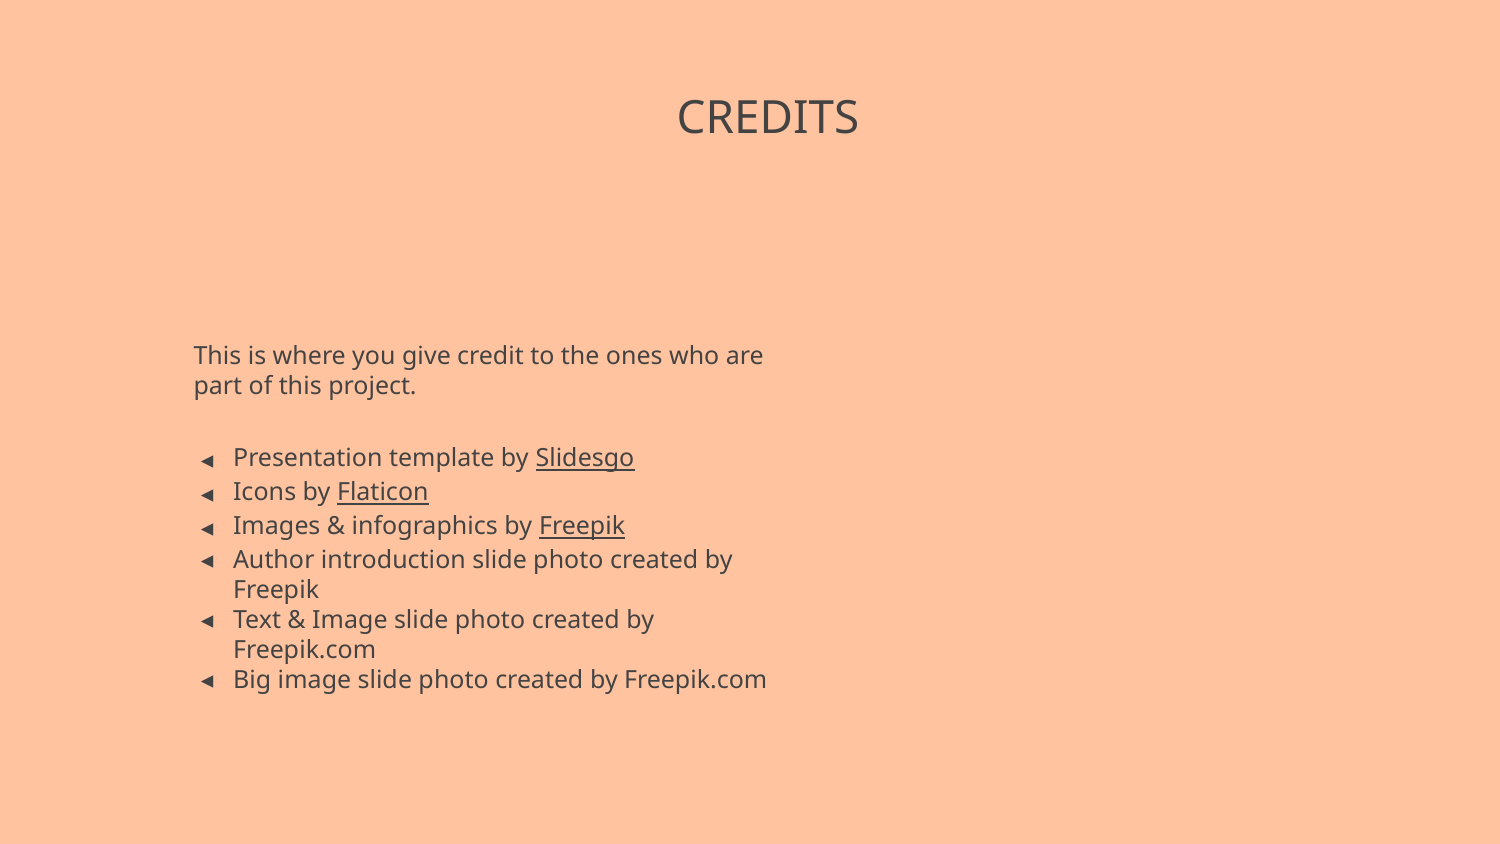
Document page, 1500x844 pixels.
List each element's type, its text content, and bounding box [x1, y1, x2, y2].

title CREDITS [67, 76, 1469, 143]
subtitle This is where you give credit to the ones who are part of this project. Presentation template by Slidesgo Icons by Flaticon Images & infographics by Freepik Author introduction slide photo created by Freepik Text & Image slide photo created by Freepik.com Big image slide photo created by Freepik.com [193, 339, 770, 455]
